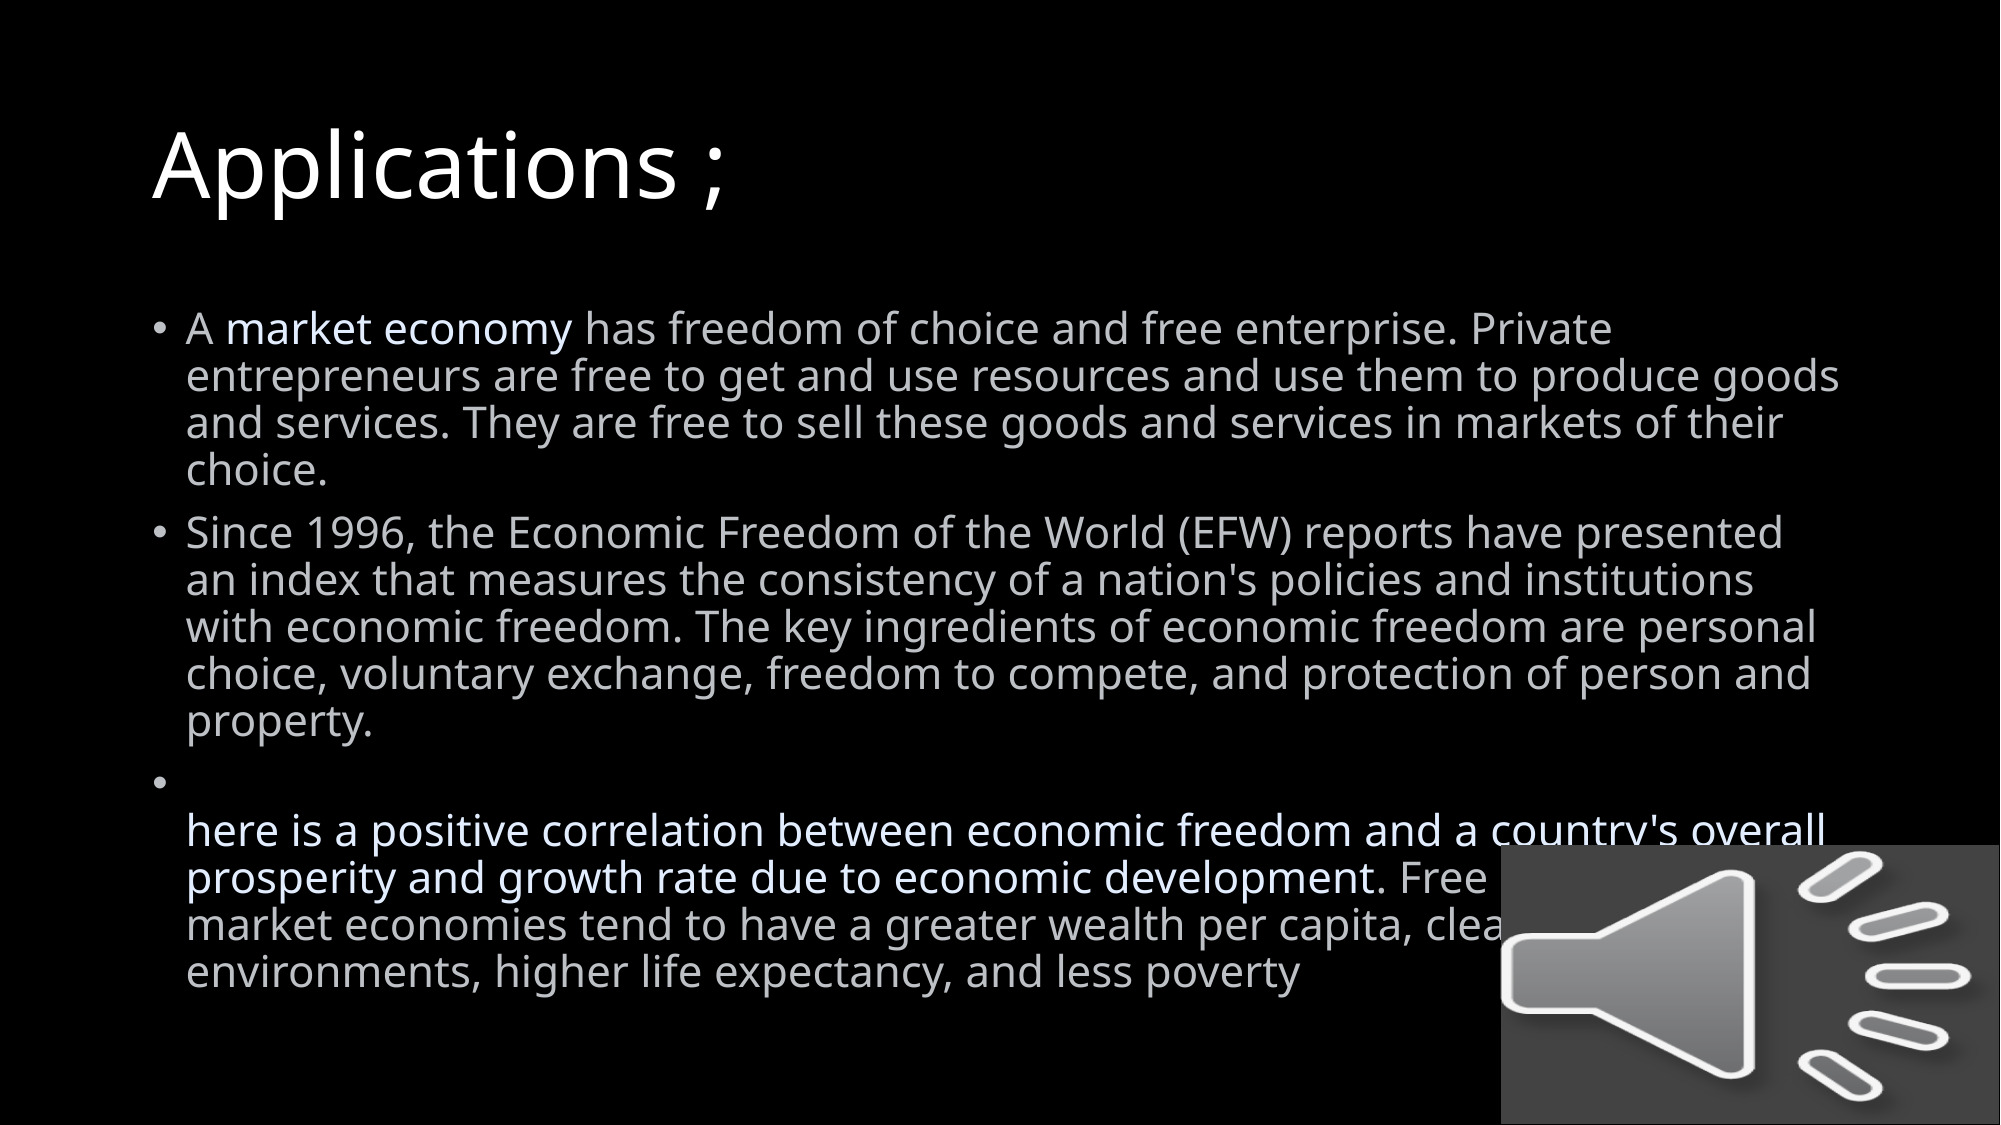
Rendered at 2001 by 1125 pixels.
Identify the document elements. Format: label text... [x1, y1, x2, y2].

list A market economy has freedom of choice and free enterprise. Private entrepreneurs are free to get and use resources and use them to produce goods and services. They are free to sell these goods and services in markets of their choice. Since 1996, the Economic Freedom of the World (EFW) reports have presented an index that measures the consistency of a nation's policies and institutions with economic freedom. The key ingredients of economic freedom are personal choice, voluntary exchange, freedom to compete, and protection of person and property. here is a positive correlation between economic freedom and a country's overall prosperity and growth rate due to economic development. Free countries with market economies tend to have a greater wealth per capita, cleaner environments, higher life expectancy, and less poverty [137, 299, 1863, 1014]
picture [1499, 843, 2000, 1125]
title Applications ; [137, 59, 1863, 278]
